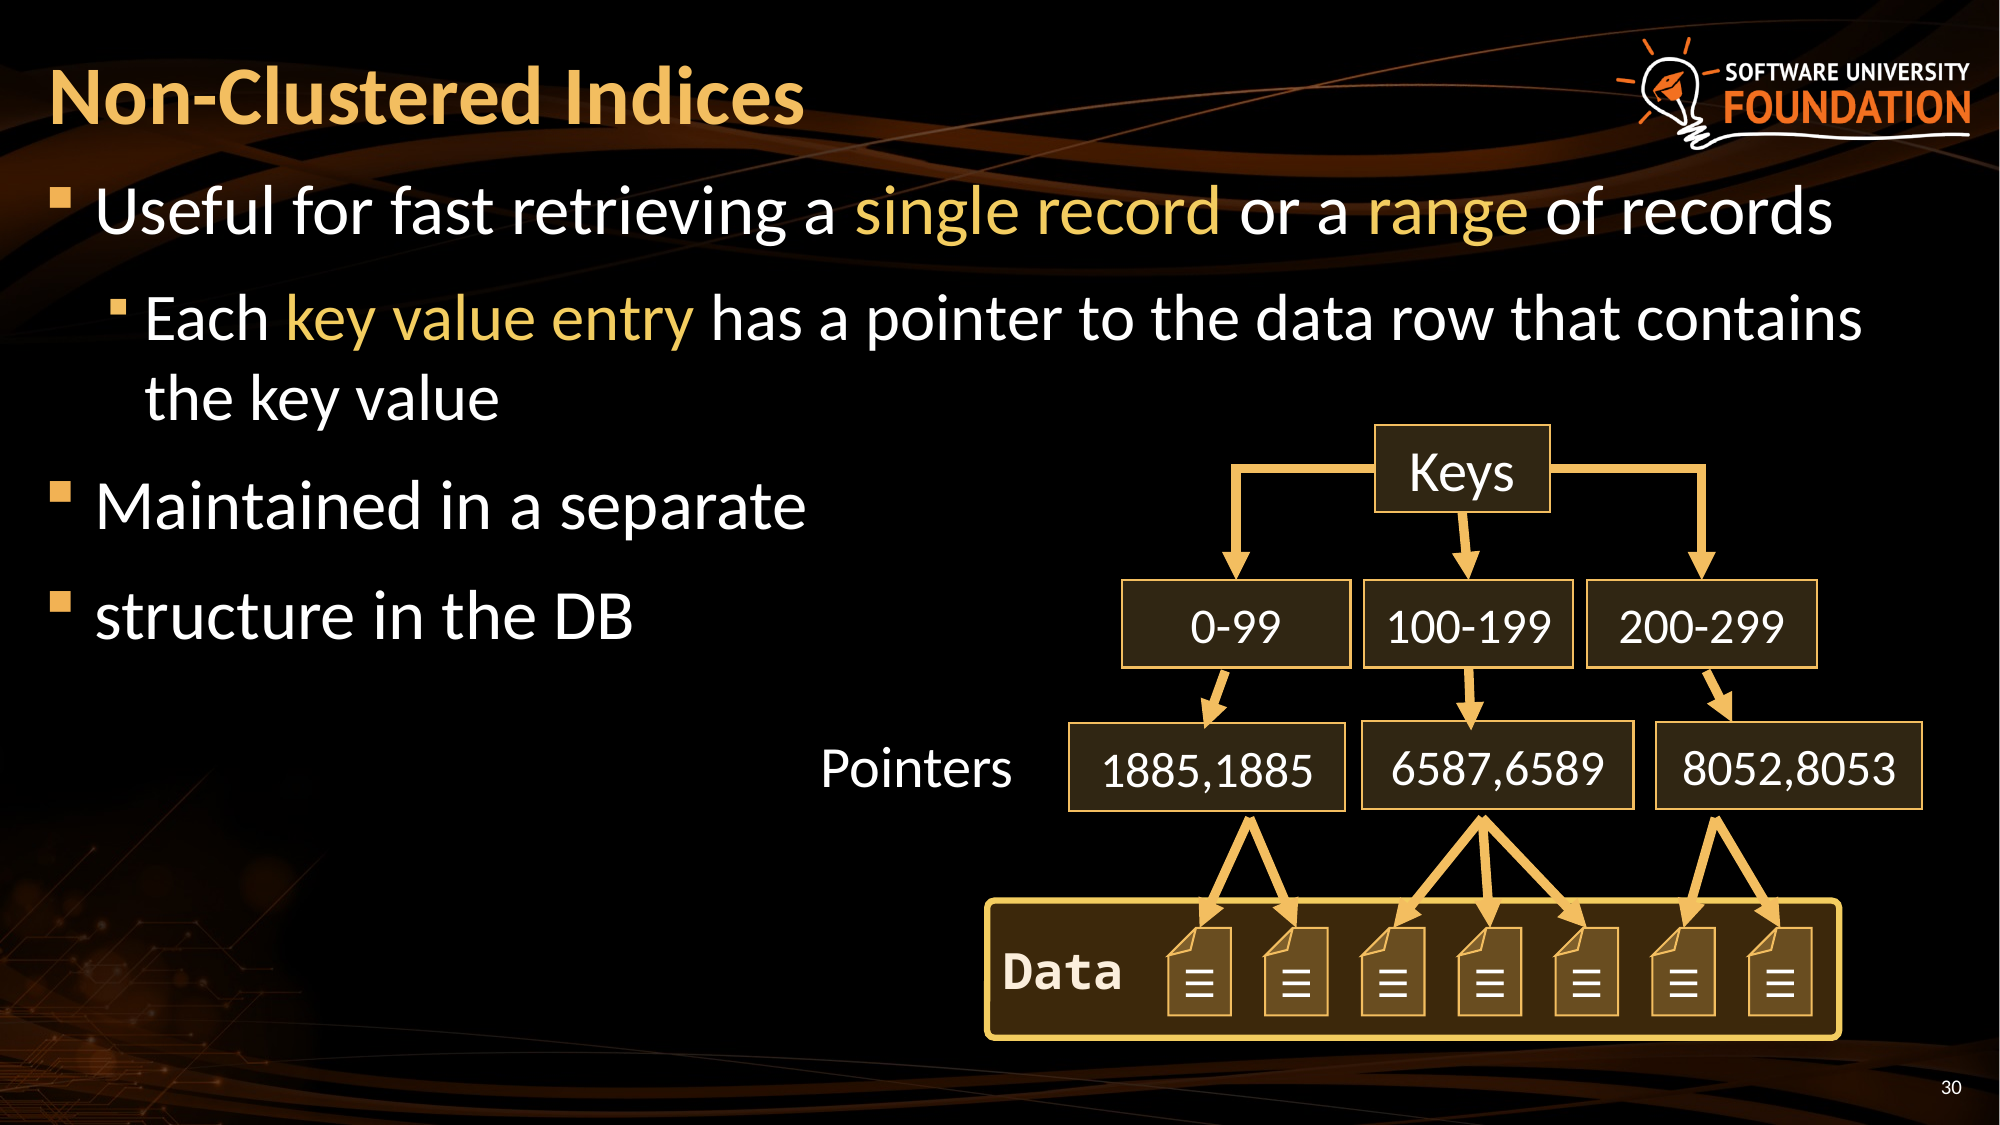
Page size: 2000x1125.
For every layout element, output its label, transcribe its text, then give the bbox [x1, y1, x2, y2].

title Non-Clustered Indices [30, 6, 1602, 157]
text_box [1204, 671, 1226, 729]
text_box 200-299 [1586, 579, 1818, 669]
text_box 100-199 [1363, 579, 1574, 669]
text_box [1236, 468, 1375, 581]
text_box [1468, 667, 1472, 731]
text_box Keys [1374, 424, 1551, 513]
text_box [1715, 817, 1781, 928]
text_box 6587,6589 [1361, 720, 1635, 810]
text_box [1393, 817, 1482, 928]
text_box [1249, 817, 1297, 928]
text_box 0-99 [1121, 579, 1352, 669]
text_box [1549, 468, 1702, 581]
text_box 1885,1885 [1068, 722, 1346, 812]
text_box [1199, 817, 1249, 928]
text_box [987, 900, 1840, 1038]
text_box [1683, 817, 1715, 928]
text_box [1706, 670, 1733, 723]
picture [0, 0, 2000, 1125]
text_box Pointers [805, 721, 1029, 807]
slide_number 30 [1897, 1070, 1968, 1103]
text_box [1482, 817, 1587, 928]
text_box 8052,8053 [1655, 721, 1923, 810]
list Useful for fast retrieving a single record or a range of records Each key value entry has a pointer to the data row that contains the key value Maintained in a separate structure in the DB [26, 157, 1963, 1072]
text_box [1462, 512, 1469, 581]
